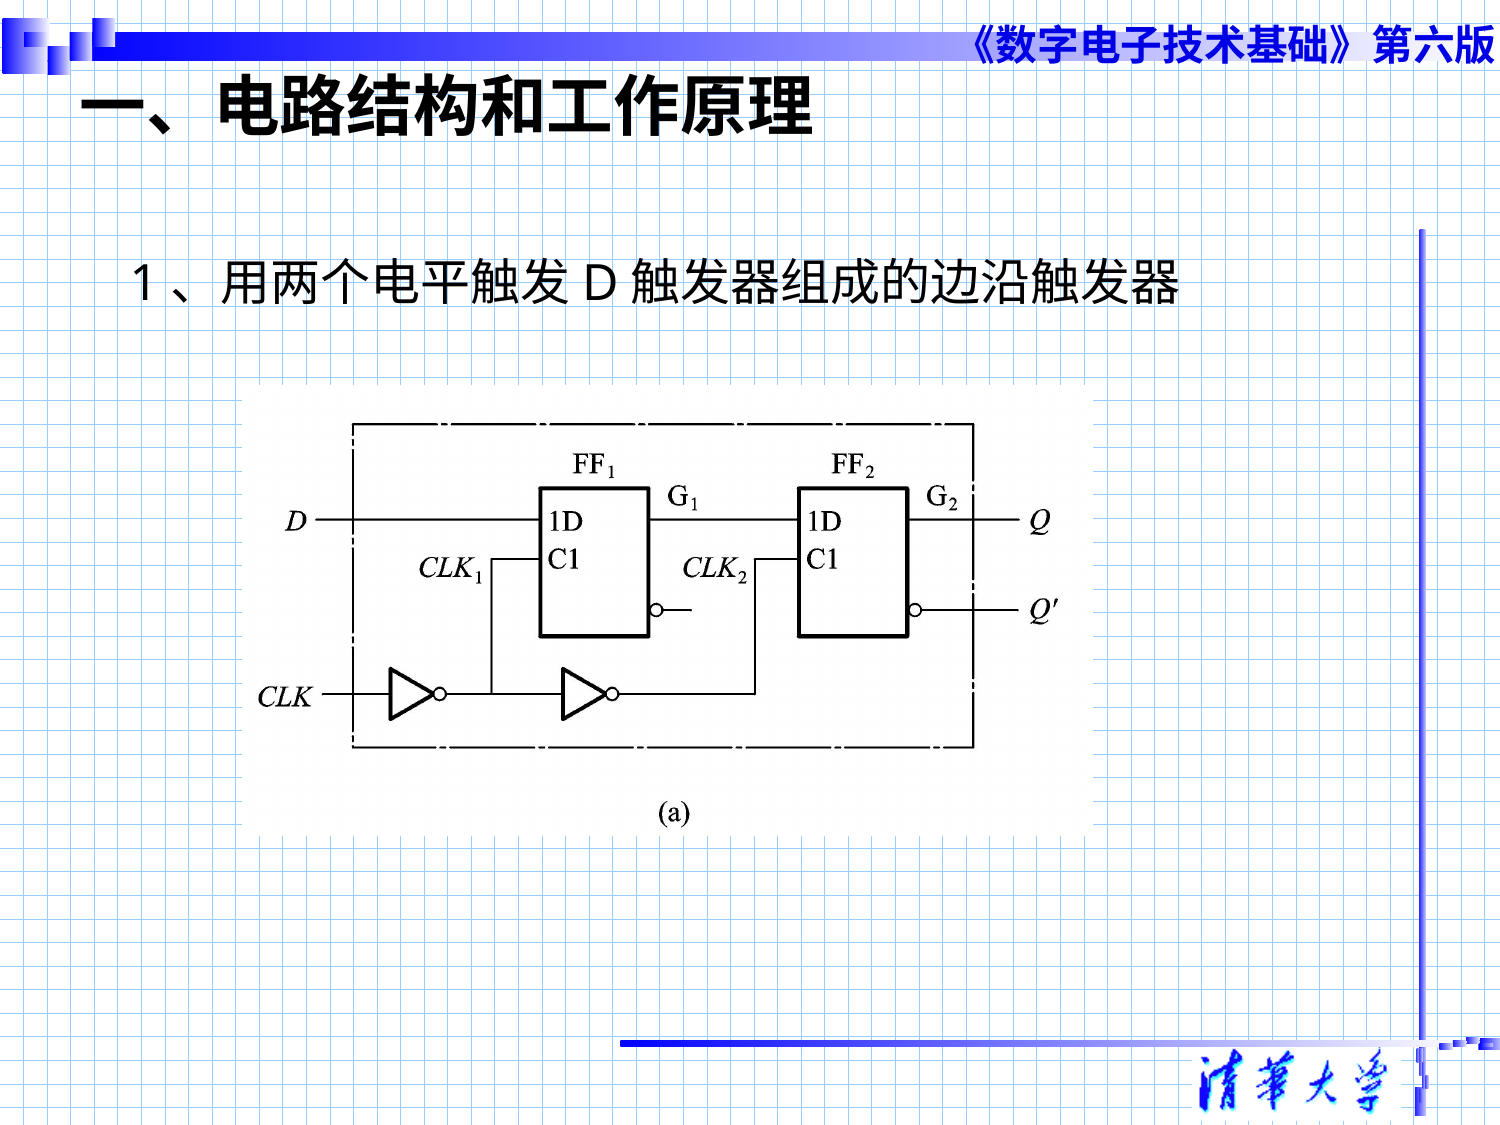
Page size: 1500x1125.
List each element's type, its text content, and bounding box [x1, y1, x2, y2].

text_box 1、用两个电平触发D触发器组成的边沿触发器 [114, 243, 1196, 319]
title 一、电路结构和工作原理 [64, 31, 1415, 176]
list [241, 385, 1093, 836]
picture [1192, 1046, 1401, 1121]
